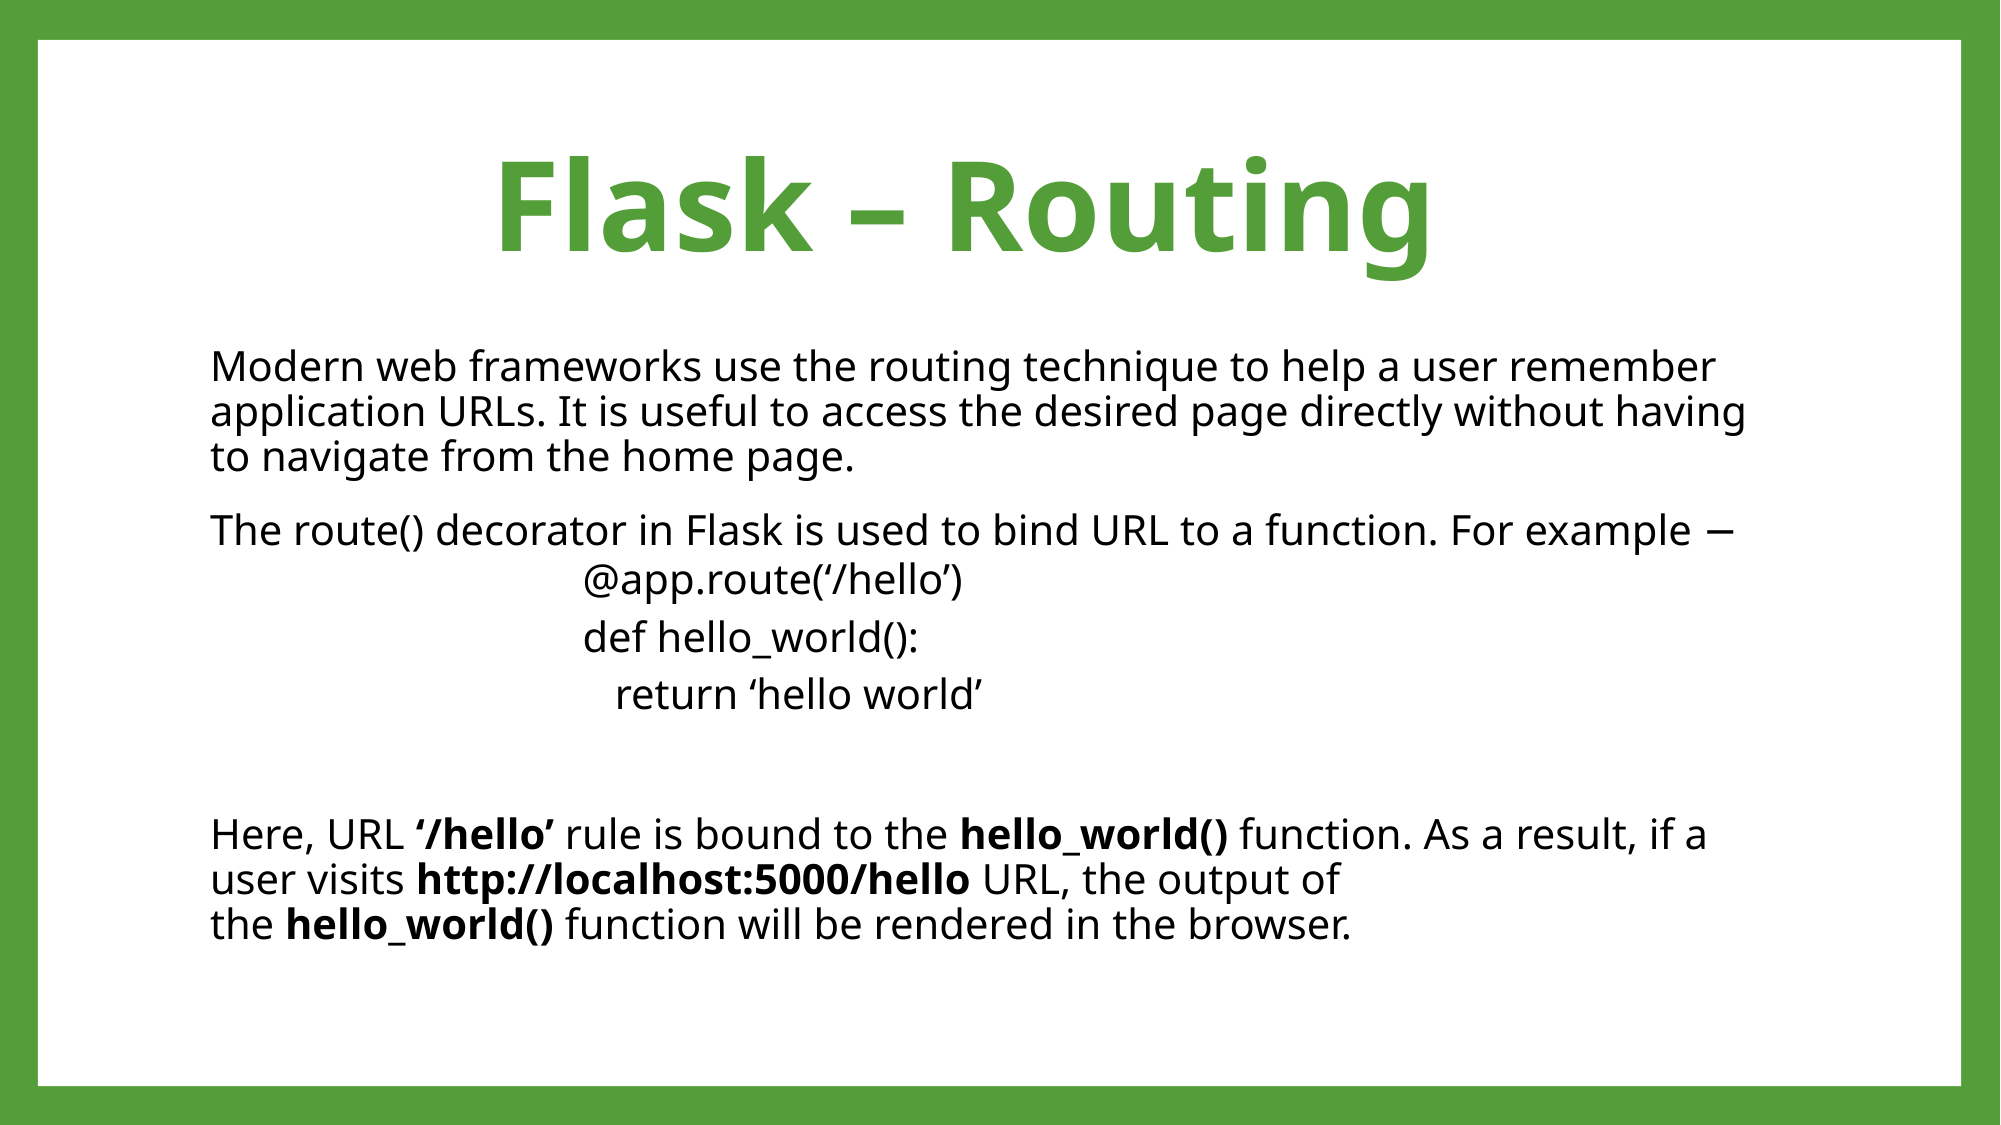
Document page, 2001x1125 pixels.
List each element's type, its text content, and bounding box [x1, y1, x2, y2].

title Flask – Routing [176, 99, 1808, 323]
list Modern web frameworks use the routing technique to help a user remember application URLs. It is useful to access the desired page directly without having to navigate from the home page. The route() decorator in Flask is used to bind URL to a function. For example − @app.route(‘/hello’) def hello_world(): return ‘hello world’ Here, URL ‘/hello’ rule is bound to the hello_world() function. As a result, if a user visits http://localhost:5000/hello URL, the output of the hello_world() function will be rendered in the browser. [187, 337, 1808, 1052]
